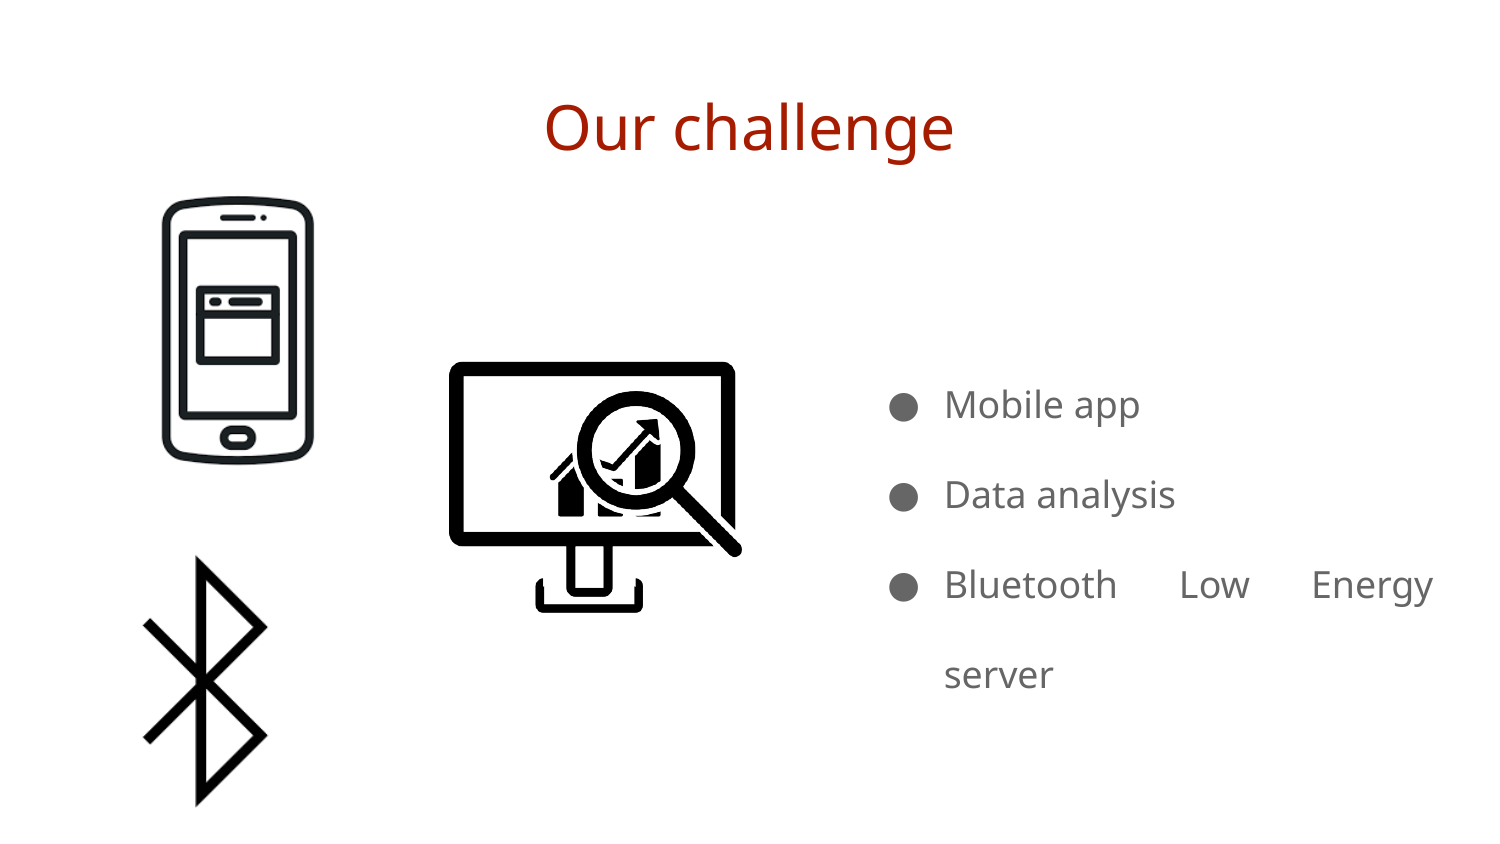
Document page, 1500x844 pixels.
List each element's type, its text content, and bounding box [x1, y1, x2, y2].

picture [65, 545, 339, 819]
picture [449, 340, 743, 634]
picture [101, 193, 375, 467]
list Mobile app Data analysis Bluetooth Low Energy server [853, 320, 1449, 654]
title Our challenge [51, 72, 1449, 167]
